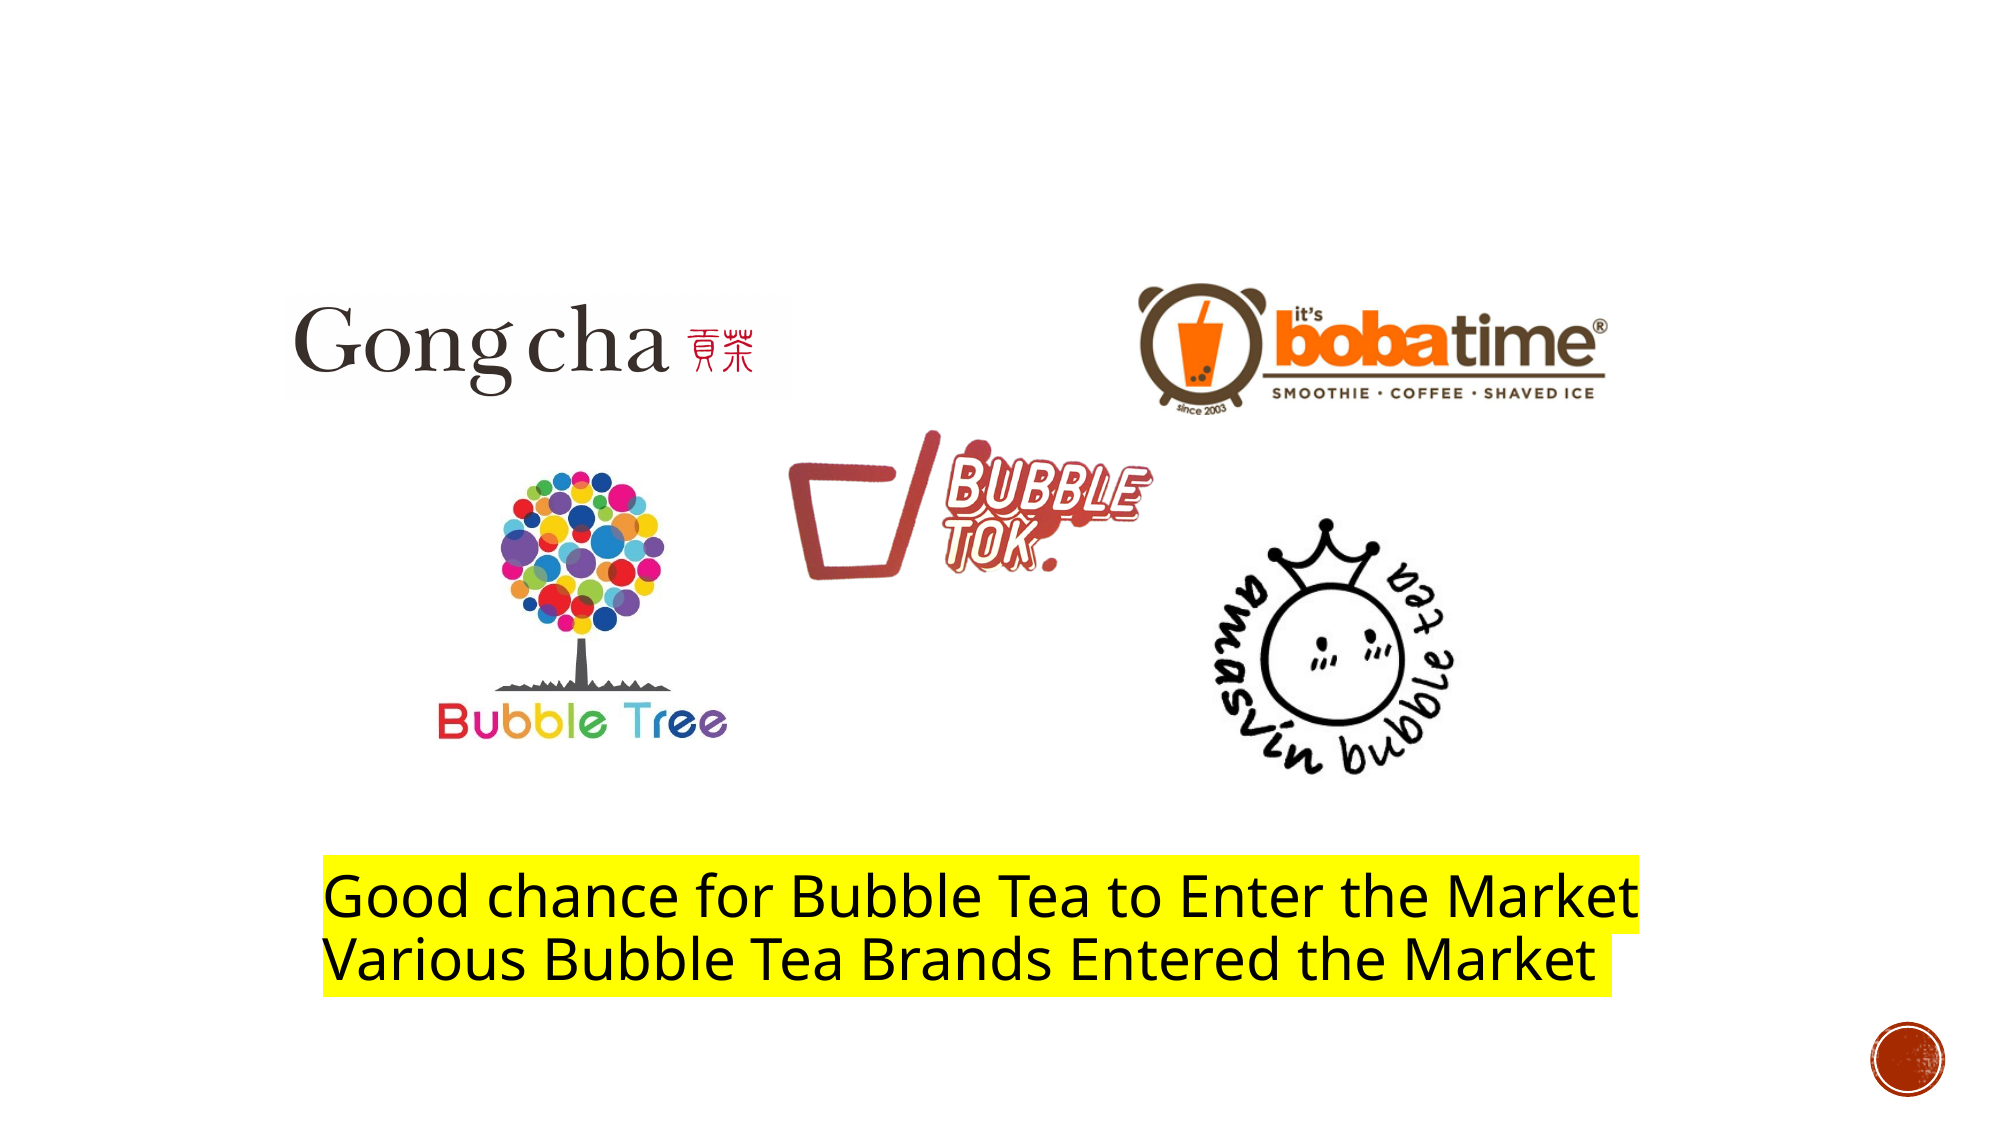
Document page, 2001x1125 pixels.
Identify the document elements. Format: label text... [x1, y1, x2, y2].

text_box Good chance for Bubble Tea to Enter the Market Various Bubble Tea Brands Entered the Market [307, 820, 2000, 1039]
picture [285, 265, 1620, 774]
picture [1197, 515, 1479, 786]
